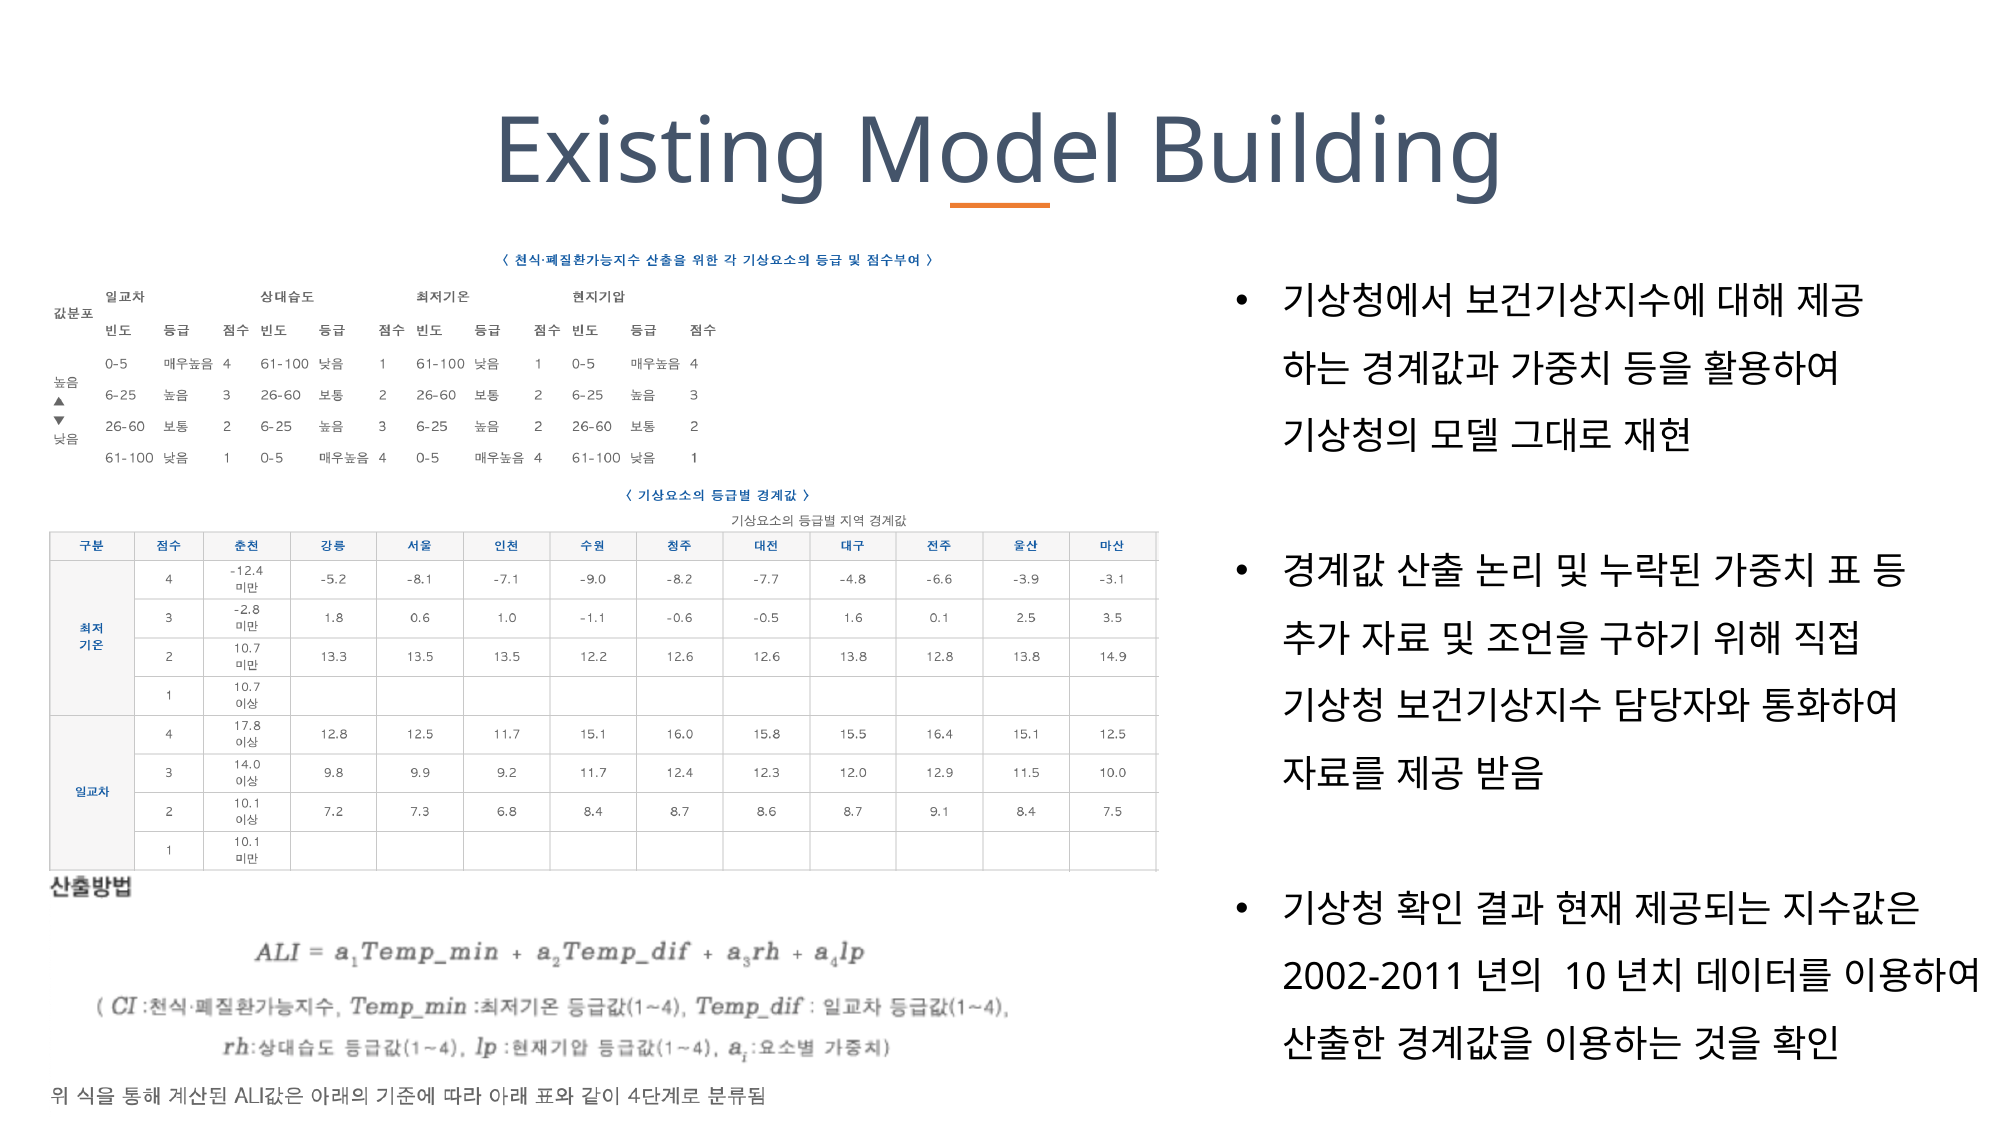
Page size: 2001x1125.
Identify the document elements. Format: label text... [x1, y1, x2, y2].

title Existing Model Building [99, 51, 1900, 255]
text_box [949, 202, 1051, 209]
text_box 기상청에서 보건기상지수에 대해 제공 하는 경계값과 가중치 등을 활용하여 기상청의 모델 그대로 재현 경계값 산출 논리 및 누락된 가중치 표 등 추가 자료 및 조언을 구하기 위해 직접 기상청 보건기상지수 담당자와 통화하여 자료를 제공 받음 기상청 확인 결과 현재 제공되는 지수값은 2002-2011년의 10년치 데이터를 이용하여 산출한 경계값을 이용하는 것을 확인 [1220, 247, 1997, 1073]
picture [49, 243, 1159, 1117]
